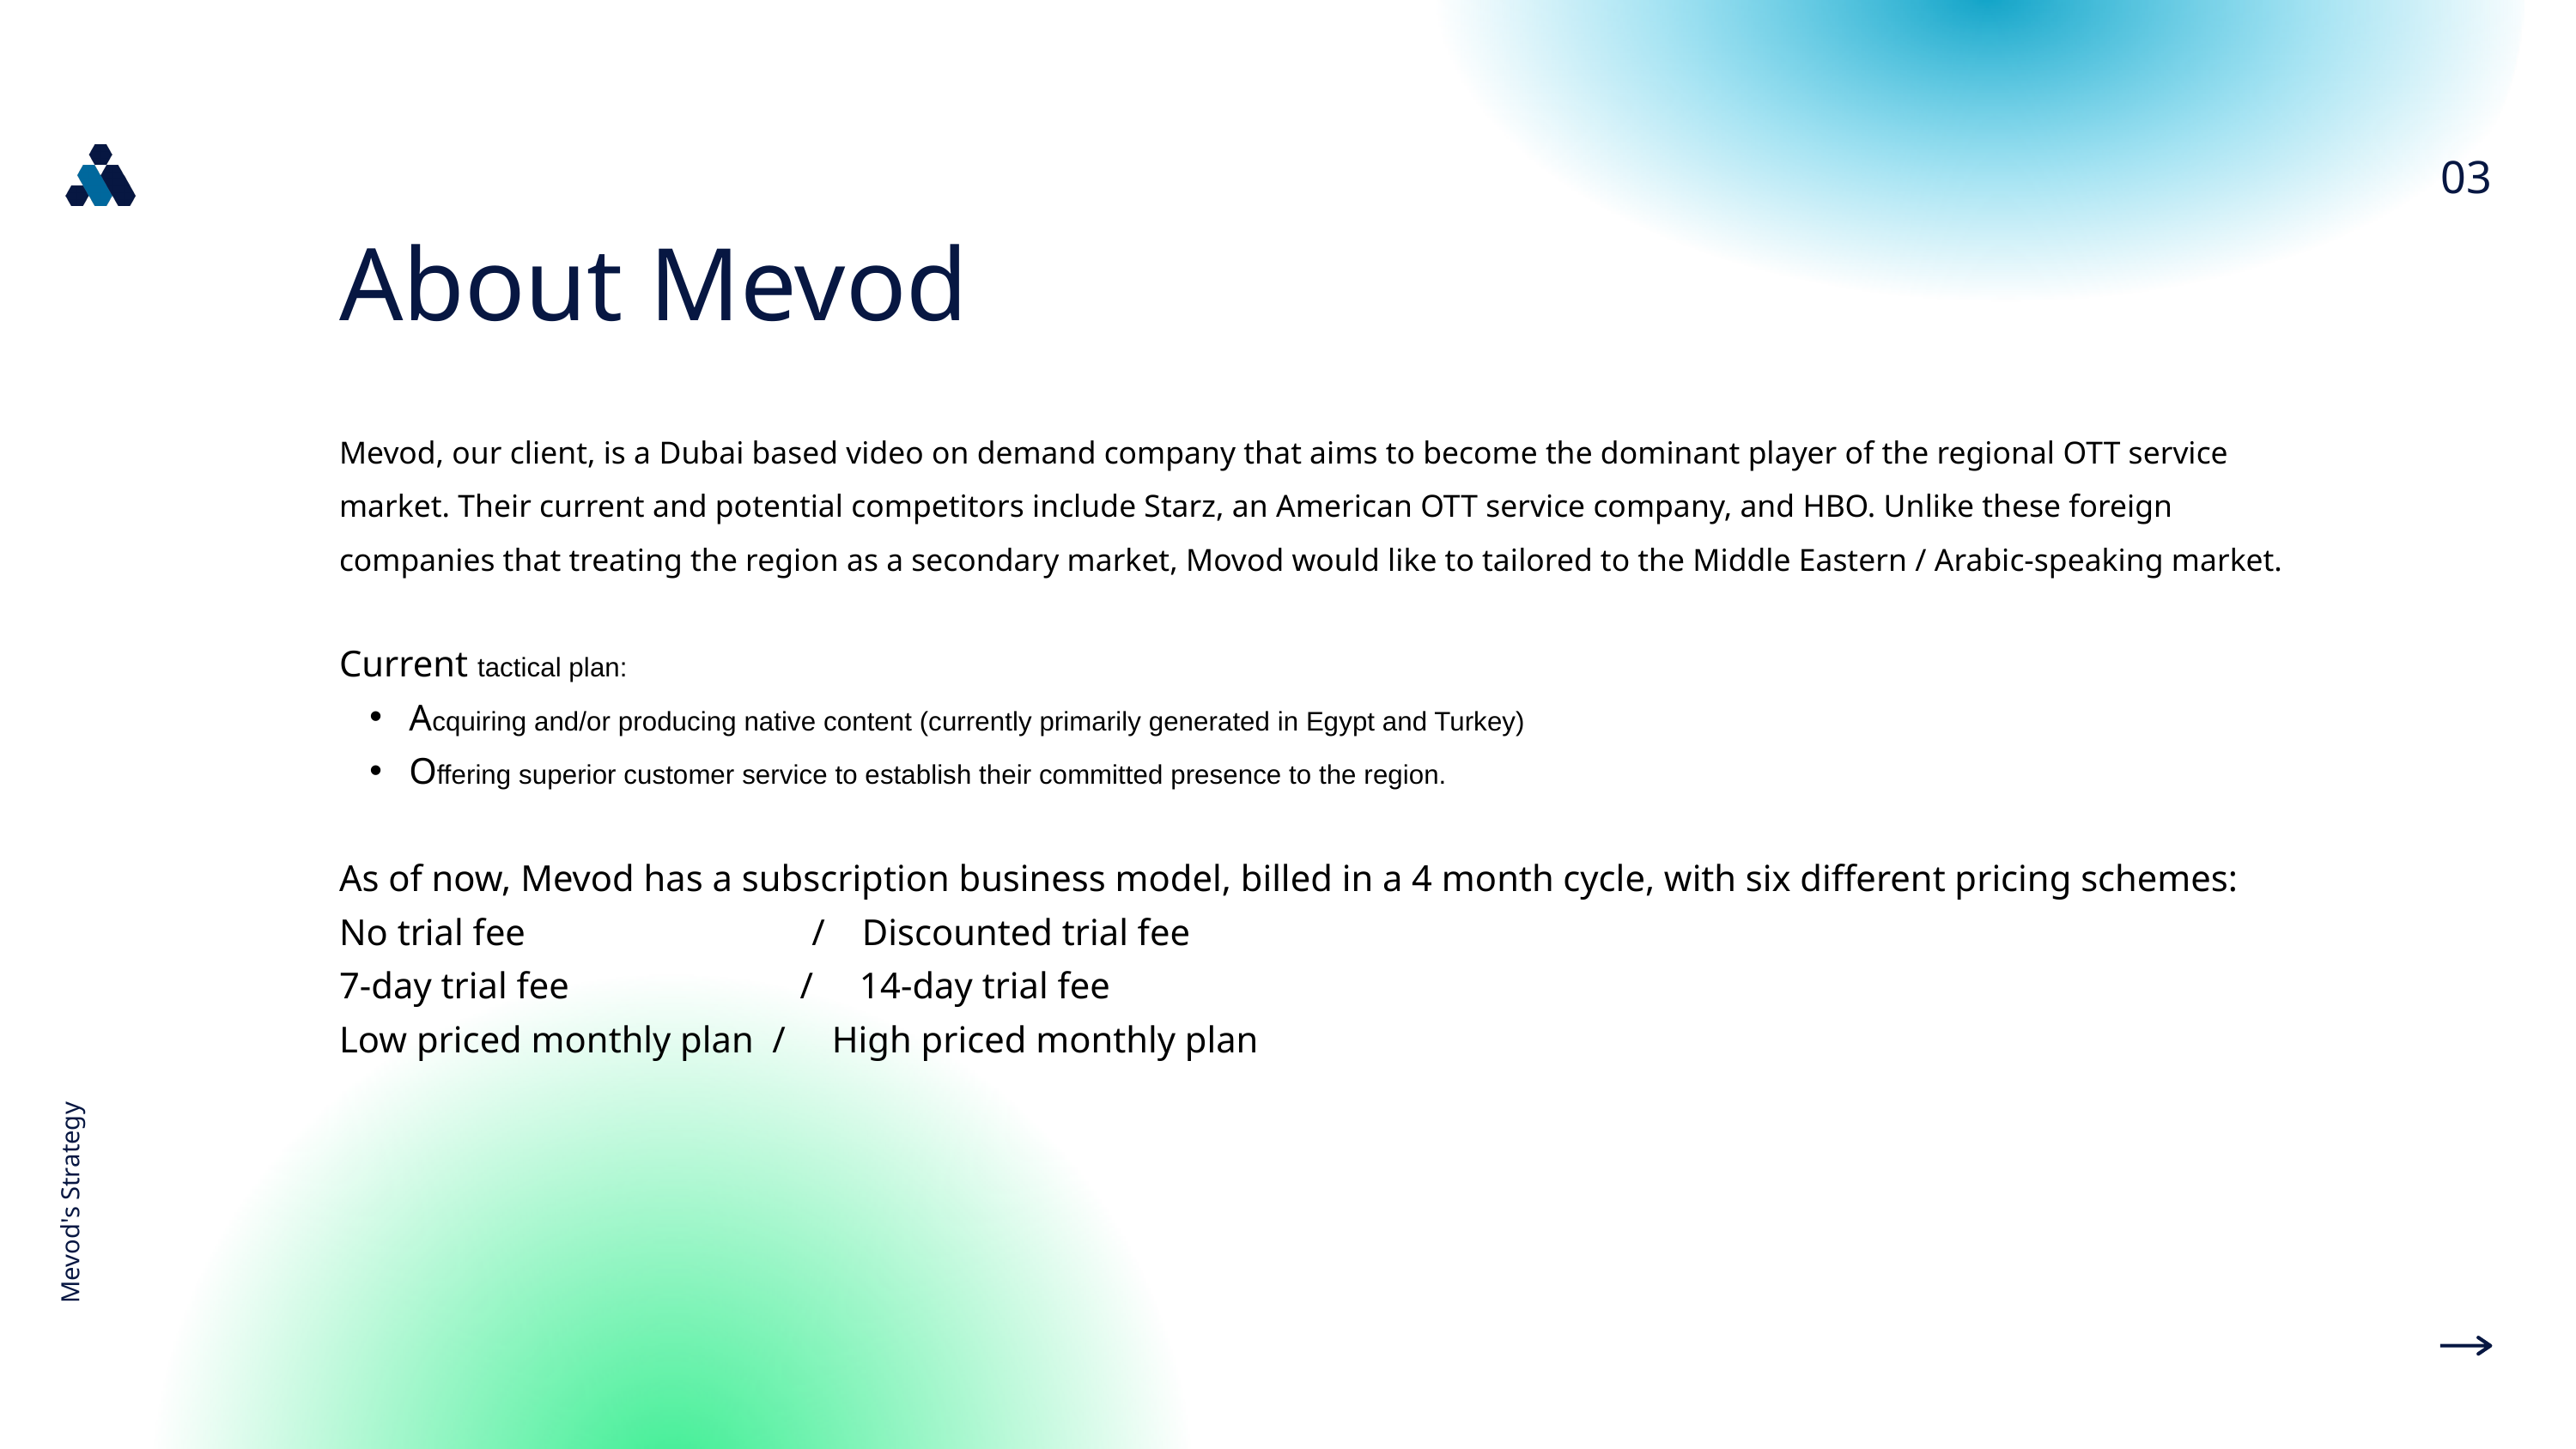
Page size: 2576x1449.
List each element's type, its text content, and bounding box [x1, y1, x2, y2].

picture [100, 923, 1247, 1449]
picture [64, 144, 136, 206]
text_box Mevod's Strategy [65, 499, 96, 1304]
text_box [338, 215, 2293, 1163]
picture [1436, 0, 2524, 402]
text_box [2439, 1335, 2493, 1356]
